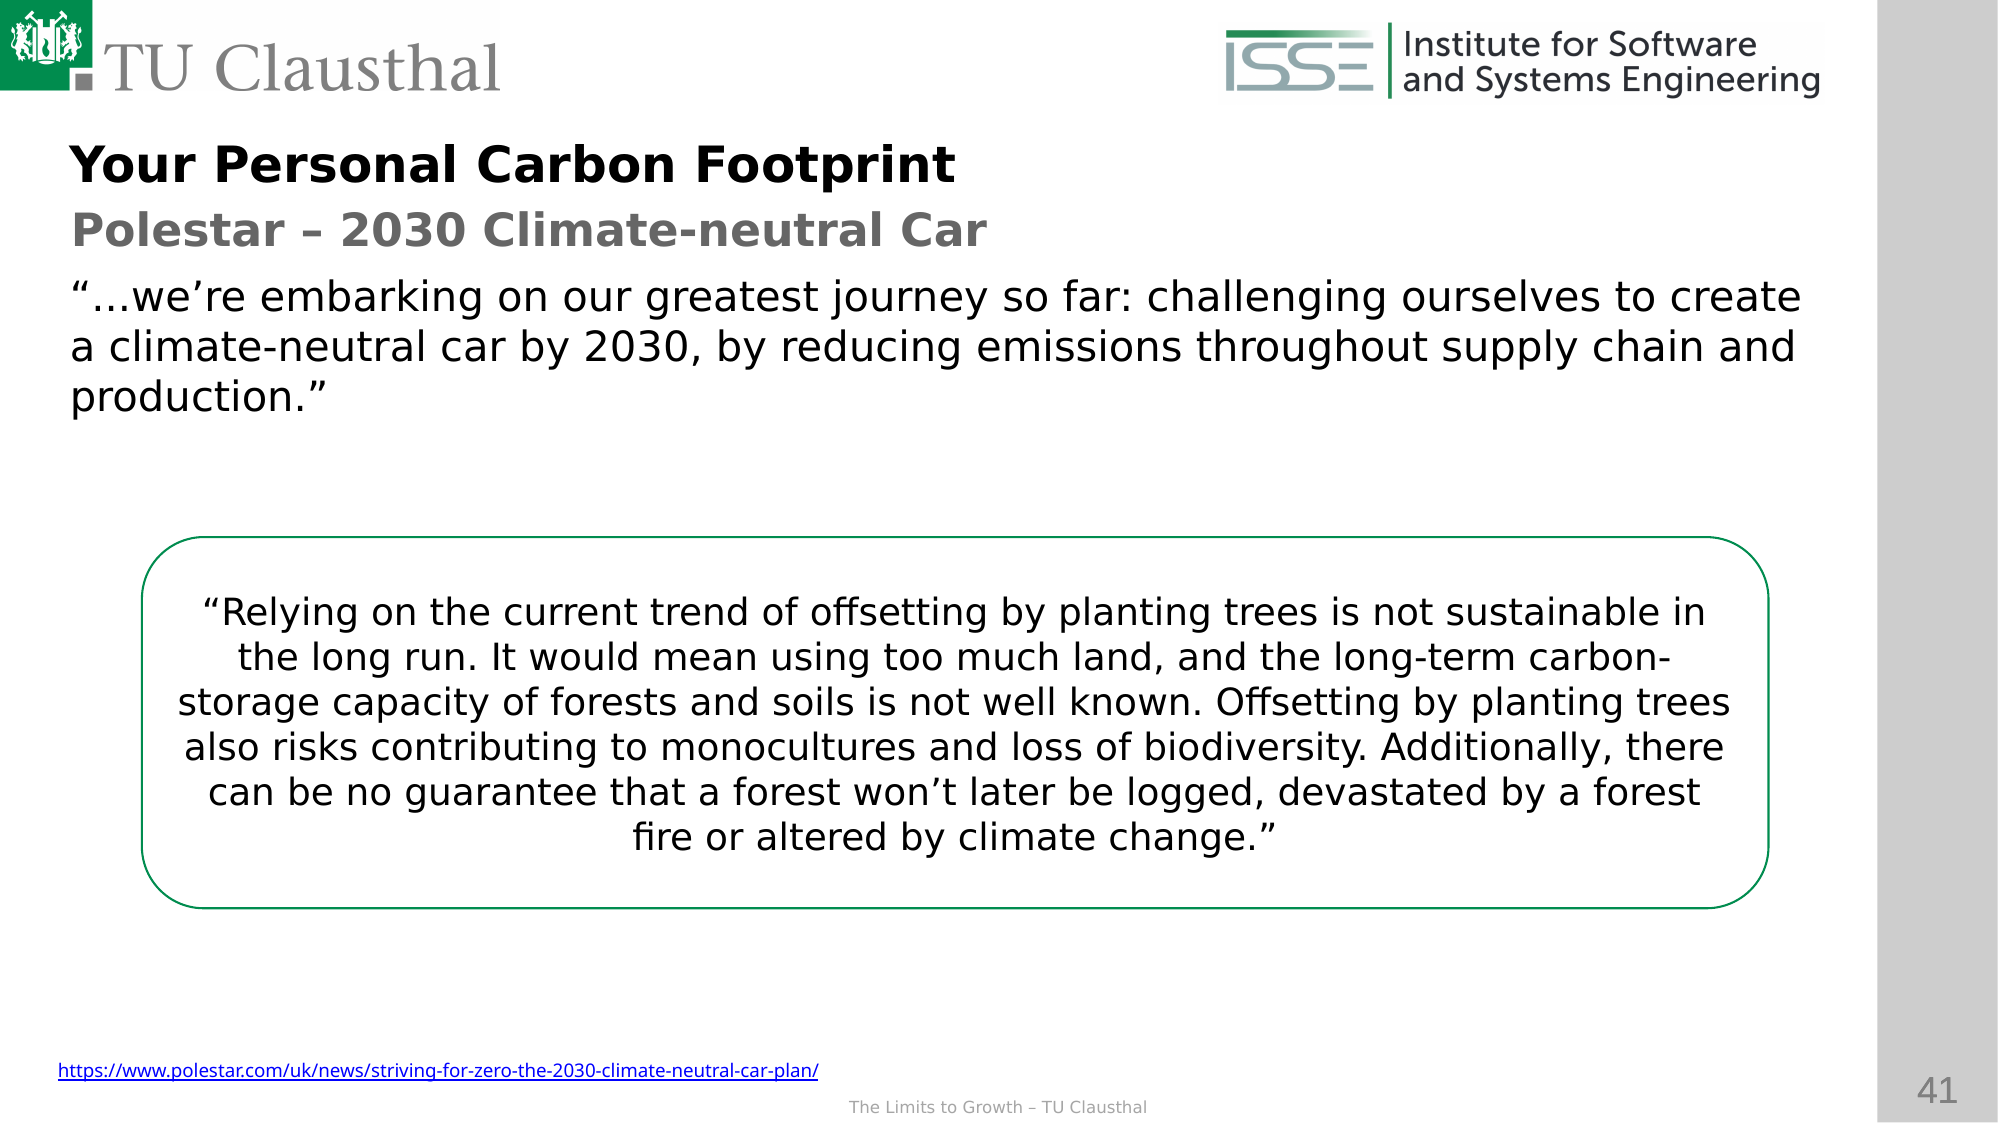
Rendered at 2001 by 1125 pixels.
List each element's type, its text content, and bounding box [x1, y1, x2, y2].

text_box “Relying on the current trend of offsetting by planting trees is not sustainable in the long run. It would mean using too much land, and the long-term carbon-storage capacity of forests and soils is not well known. Offsetting by planting trees also risks contributing to monocultures and loss of biodiversity. Additionally, there can be no guarantee that a forest won’t later be logged, devastated by a forest fire or altered by climate change.” [140, 536, 1770, 910]
text_box Your Personal Carbon Footprint [55, 125, 1817, 206]
text_box “...we’re embarking on our greatest journey so far: challenging ourselves to create a climate-neutral car by 2030, by reducing emissions throughout supply chain and production.” [55, 262, 1836, 449]
text_box Polestar – 2030 Climate-neutral Car [70, 188, 1769, 269]
picture [1218, 22, 1825, 105]
text_box https://www.polestar.com/uk/news/striving-for-zero-the-2030-climate-neutral-car-plan/ [43, 1051, 1274, 1092]
picture [0, 0, 500, 91]
